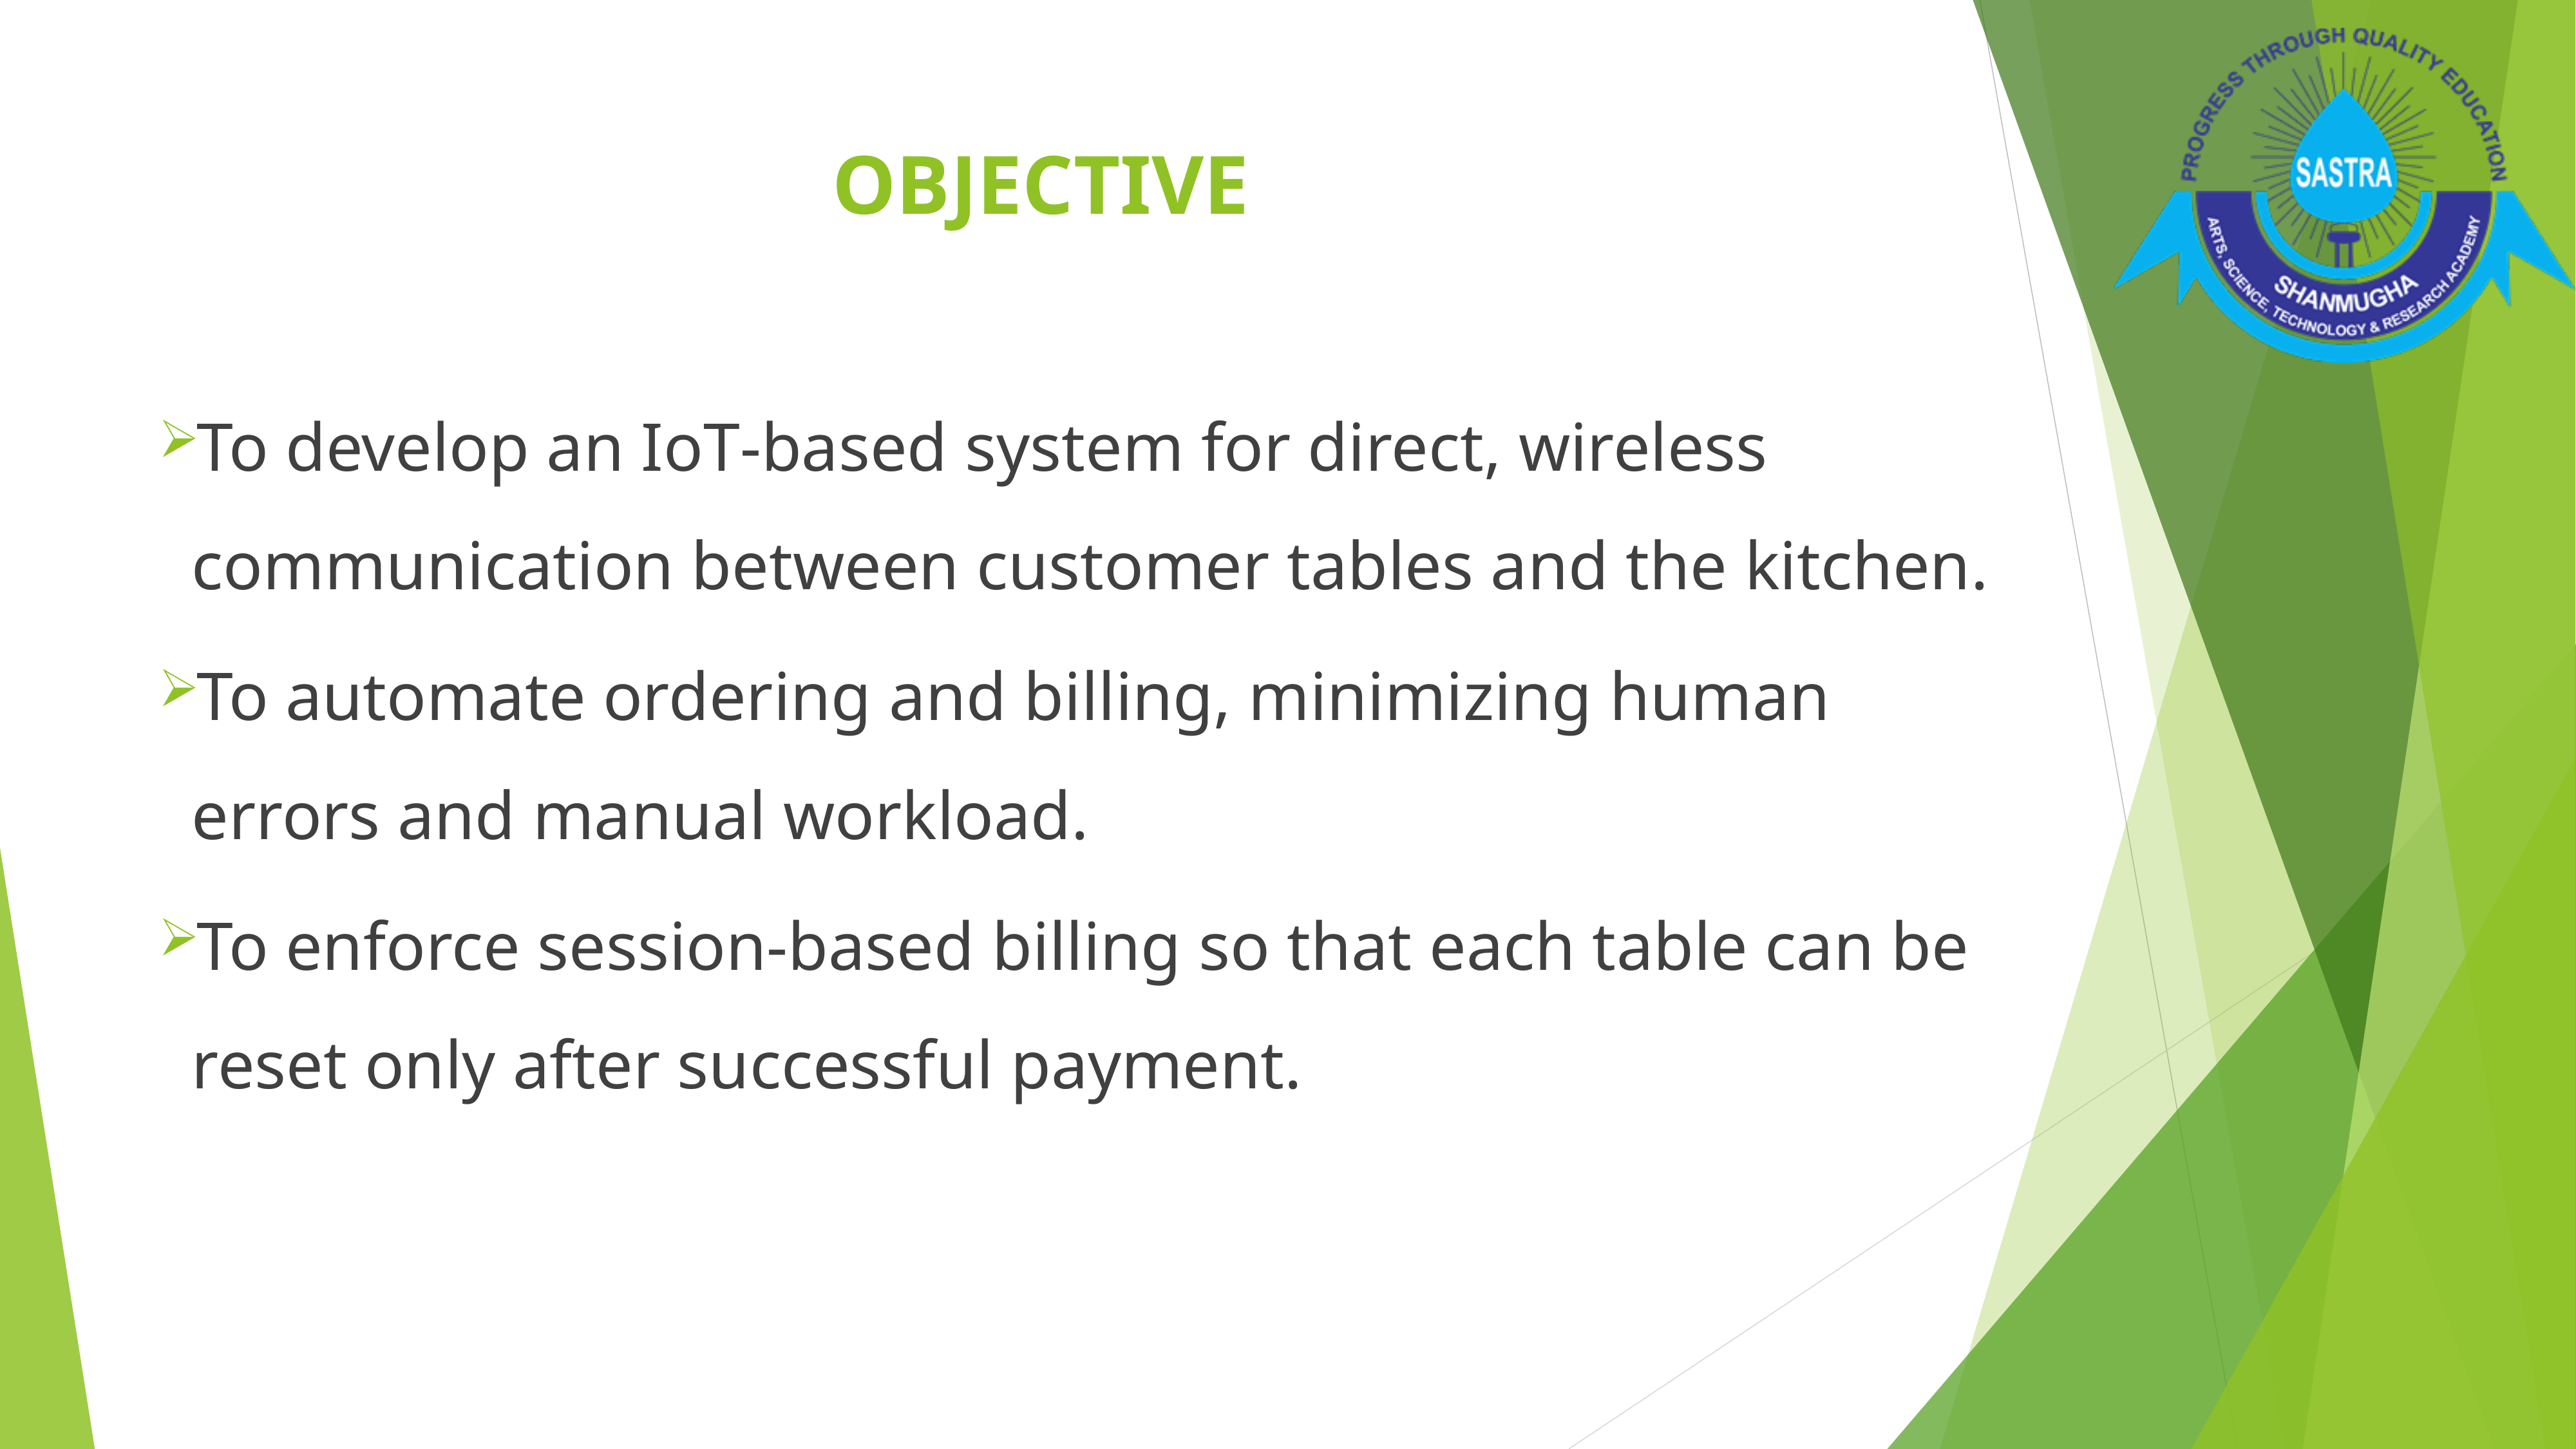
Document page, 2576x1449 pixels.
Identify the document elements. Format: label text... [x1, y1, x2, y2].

list To develop an IoT‑based system for direct, wireless communication between customer tables and the kitchen.​ To automate ordering and billing, minimizing human errors and manual workload.​ To enforce session‑based billing so that each table can be reset only after successful payment.​ [153, 361, 2008, 1162]
title OBJECTIVE [142, 128, 1960, 408]
picture [2113, 28, 2576, 363]
